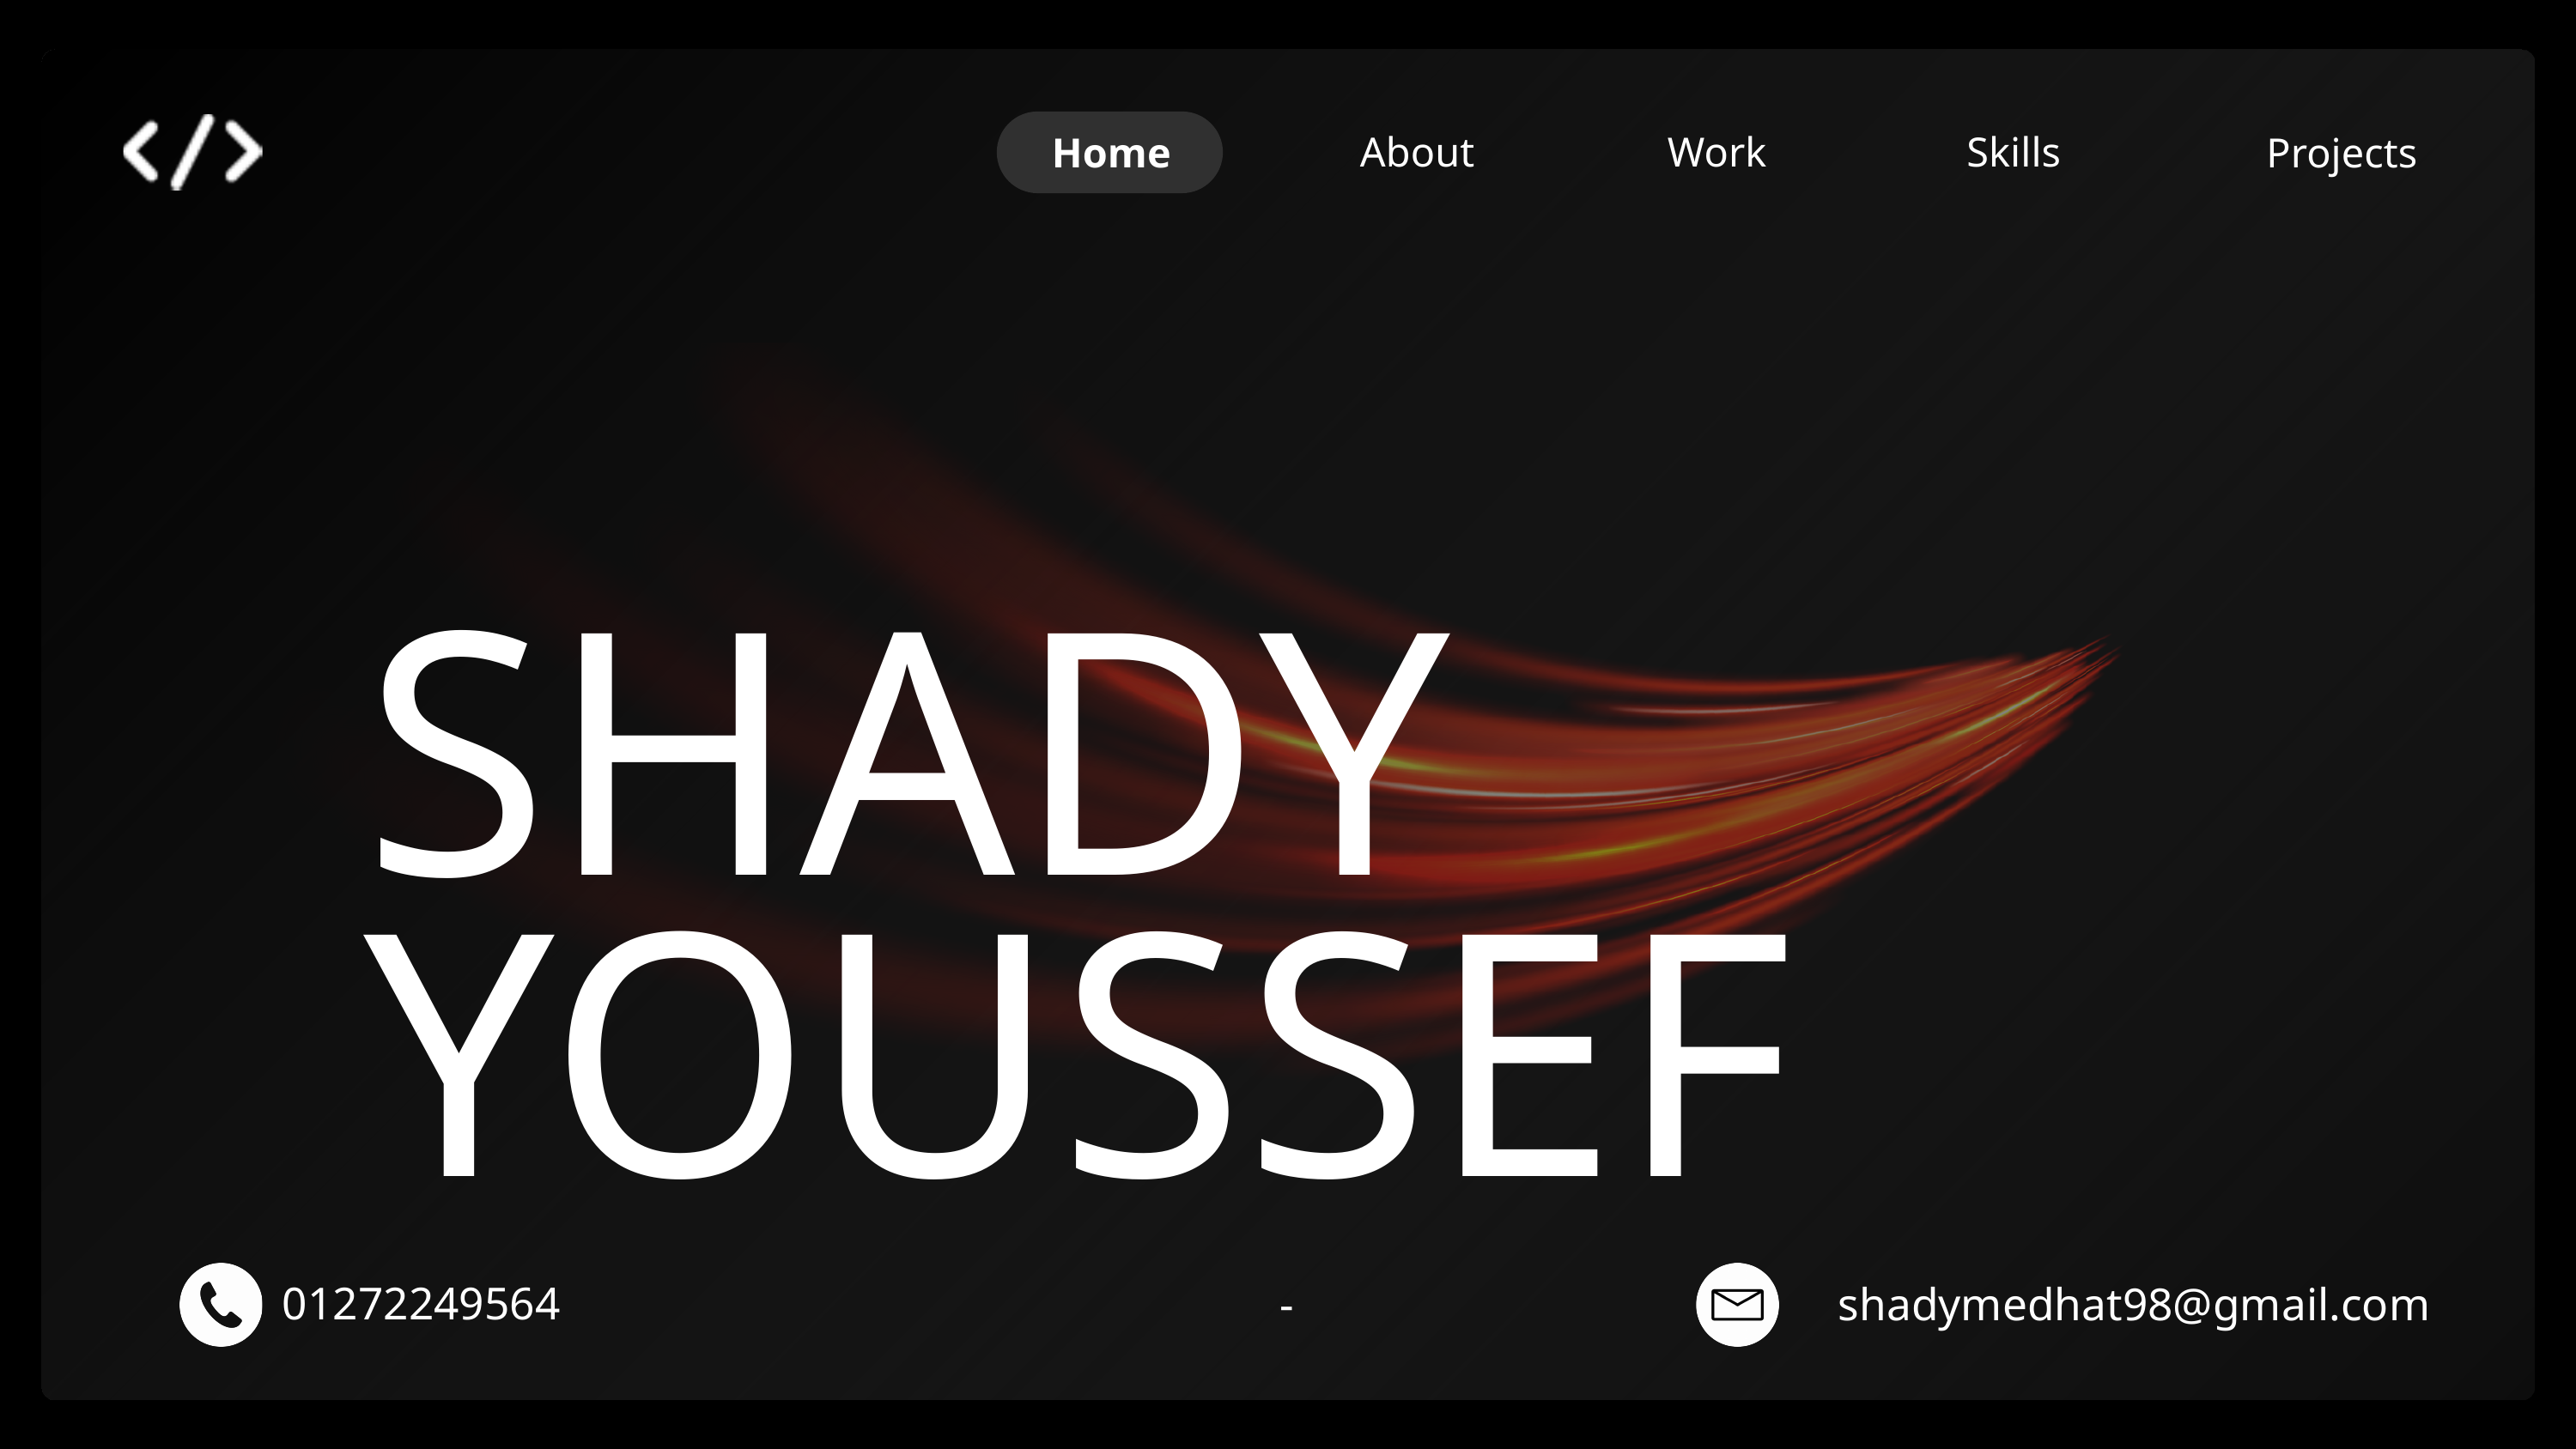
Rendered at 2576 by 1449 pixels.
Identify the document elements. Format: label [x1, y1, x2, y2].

text_box [0, 0, 2576, 1449]
text_box [996, 111, 1224, 194]
text_box [41, 49, 2535, 1400]
